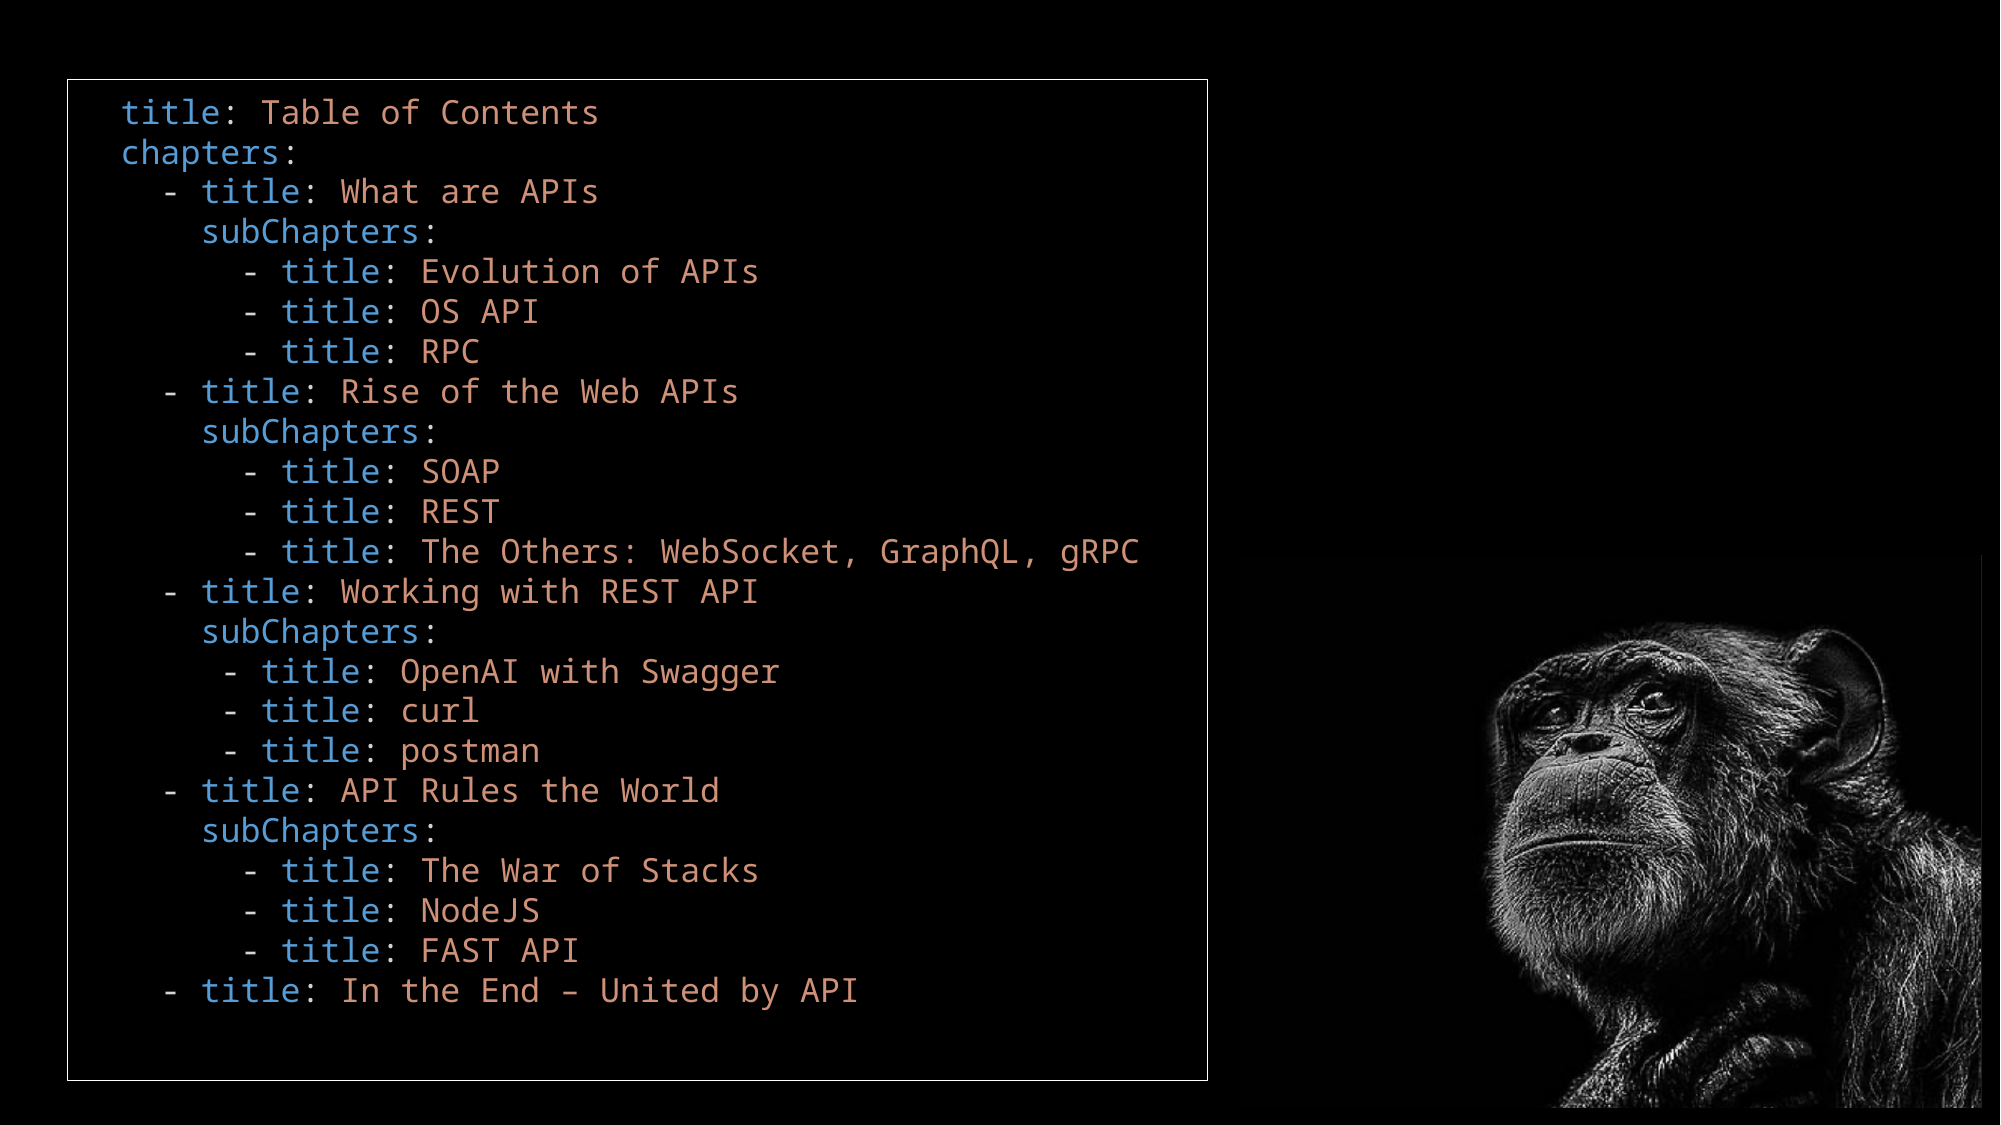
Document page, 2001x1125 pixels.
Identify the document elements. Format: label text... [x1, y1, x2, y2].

text_box title: Table of Contents chapters: - title: What are APIs subChapters: - title: Evolution of APIs - title: OS API - title: RPC - title: Rise of the Web APIs subChapters: - title: SOAP - title: REST - title: The Others: WebSocket, GraphQL, gRPC - title: Working with REST API subChapters: - title: OpenAI with Swagger - title: curl - title: postman - title: API Rules the World subChapters: - title: The War of Stacks - title: NodeJS - title: FAST API - title: In the End – United by API [67, 79, 1207, 1081]
picture [1240, 555, 1982, 1108]
